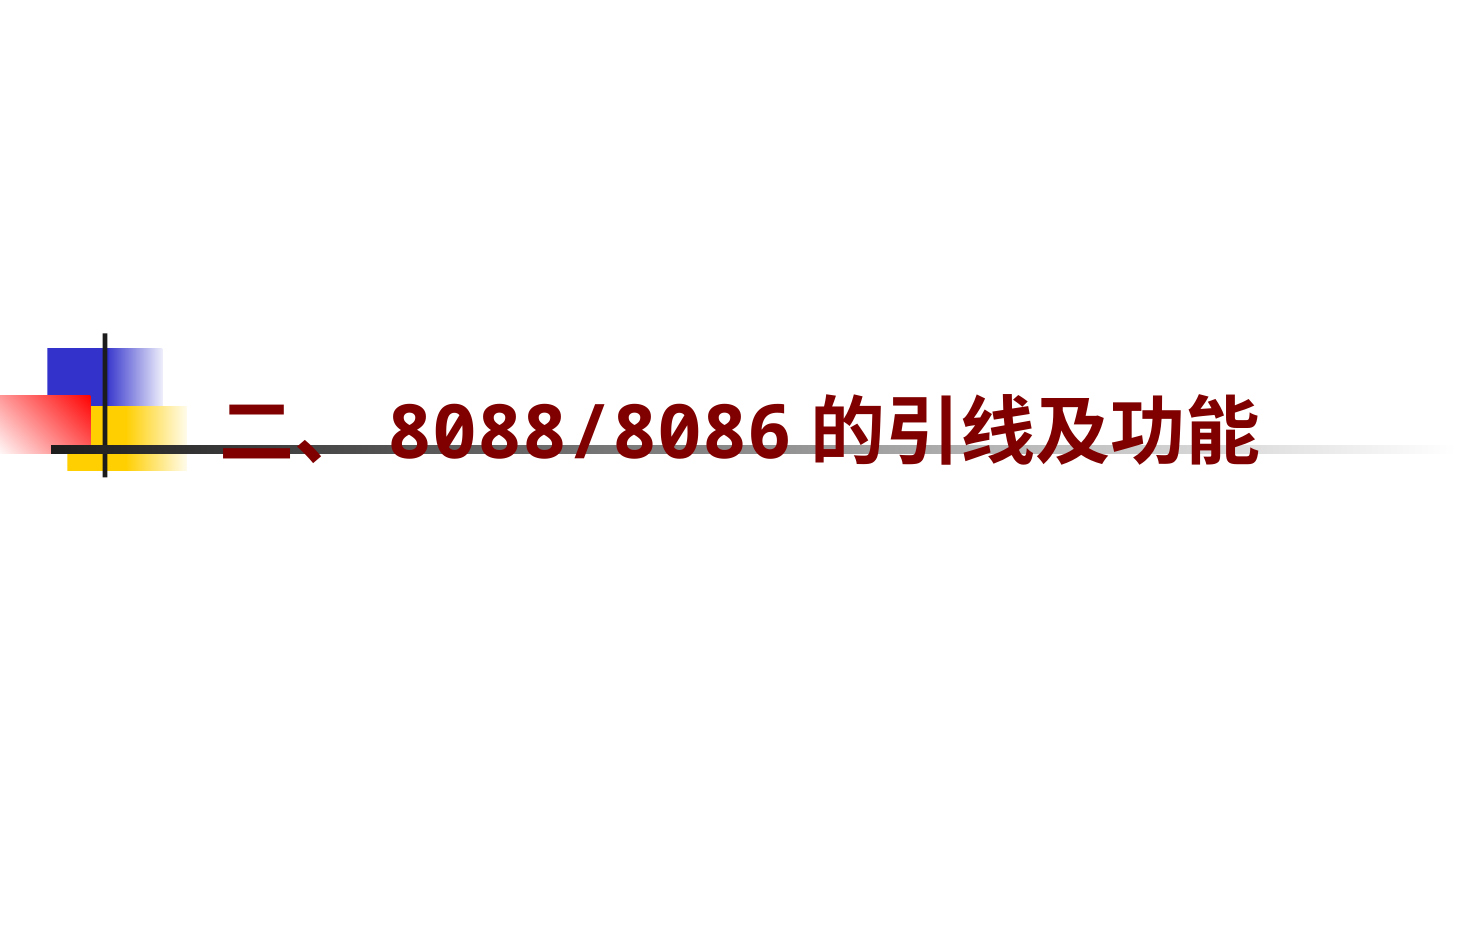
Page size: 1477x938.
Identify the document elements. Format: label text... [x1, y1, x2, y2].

title 二、8088/8086的引线及功能 [100, 280, 1380, 481]
